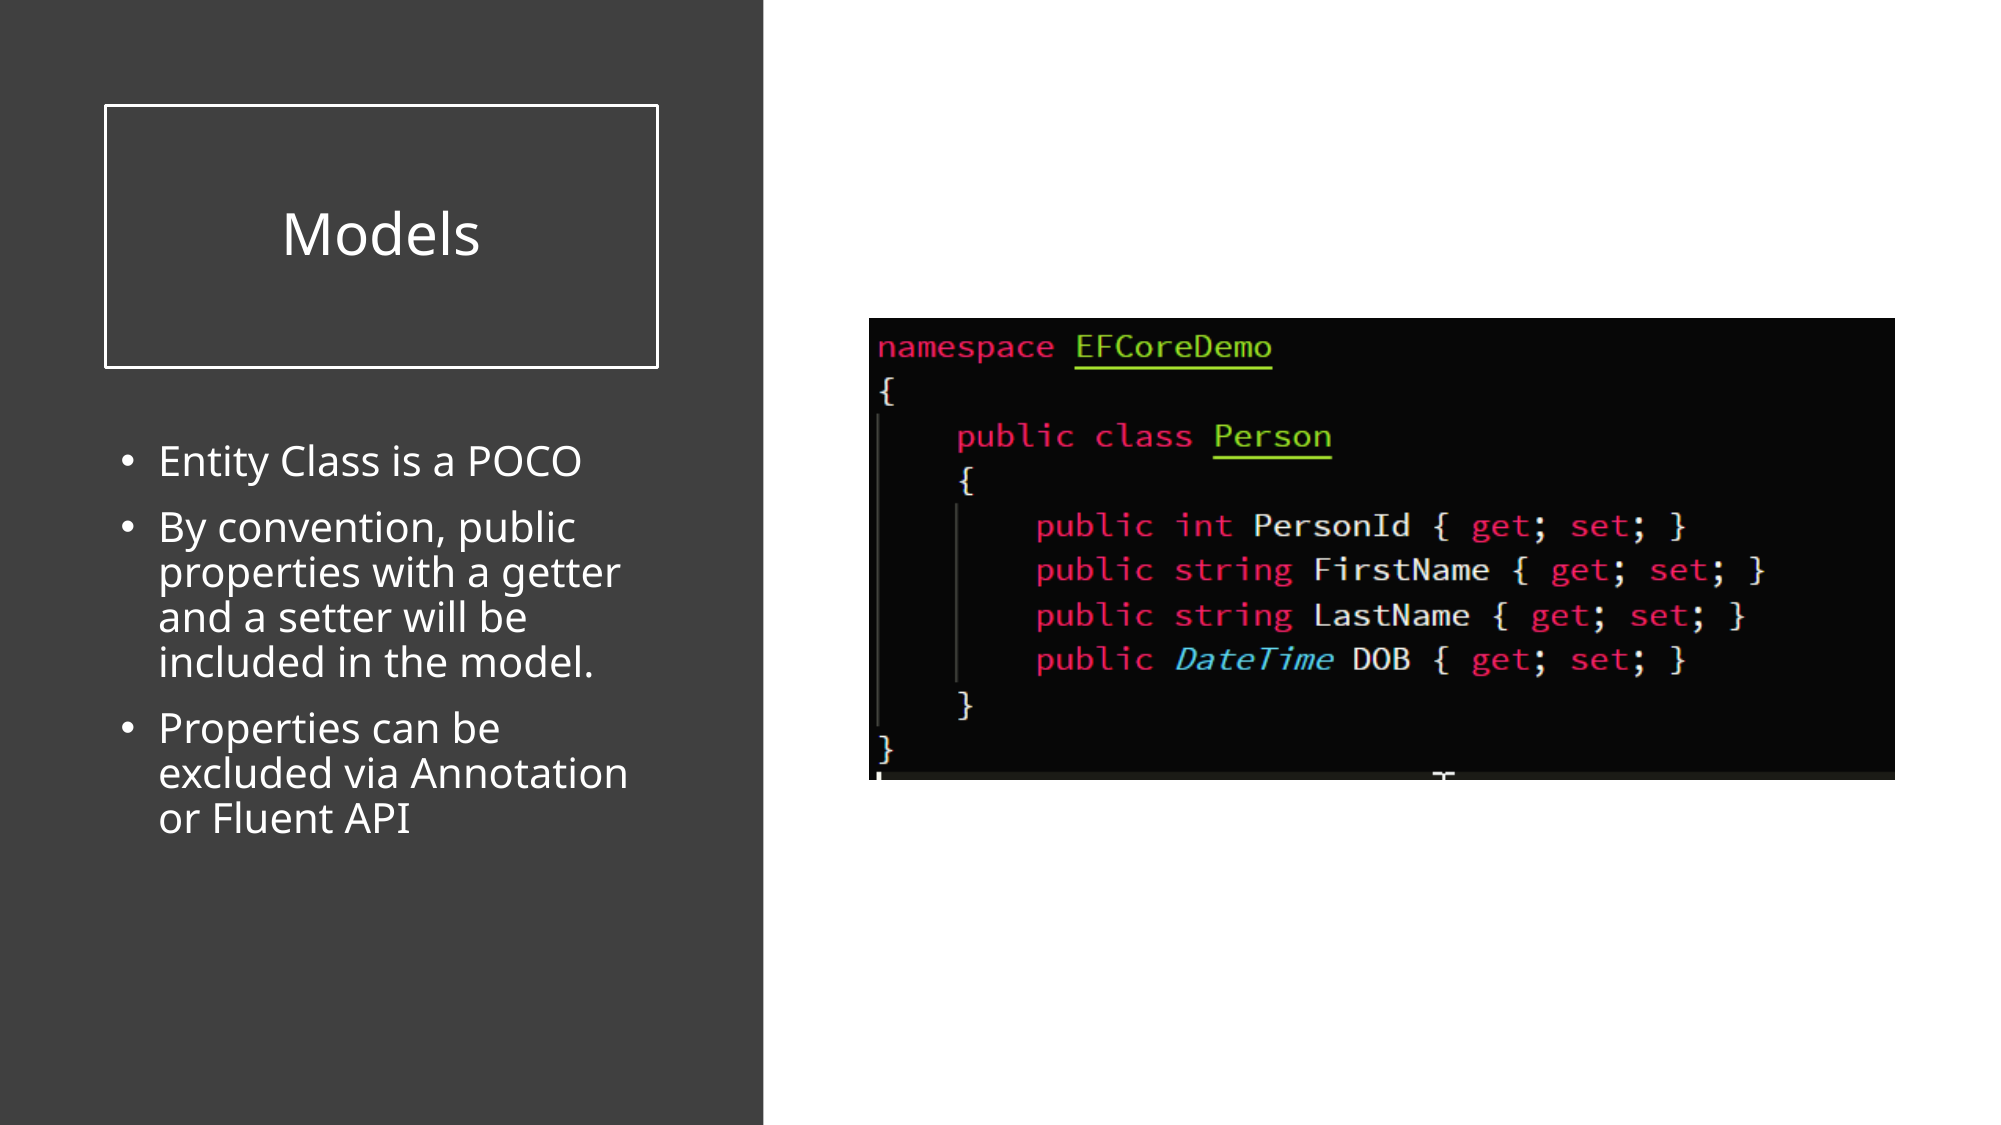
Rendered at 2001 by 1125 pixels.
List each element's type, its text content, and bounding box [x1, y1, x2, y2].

list Entity Class is a POCO By convention, public properties with a getter and a setter will be included in the model. Properties can be excluded via Annotation or Fluent API [105, 432, 658, 994]
picture [869, 318, 1895, 780]
text_box [0, 0, 764, 1125]
title Models [105, 105, 658, 368]
